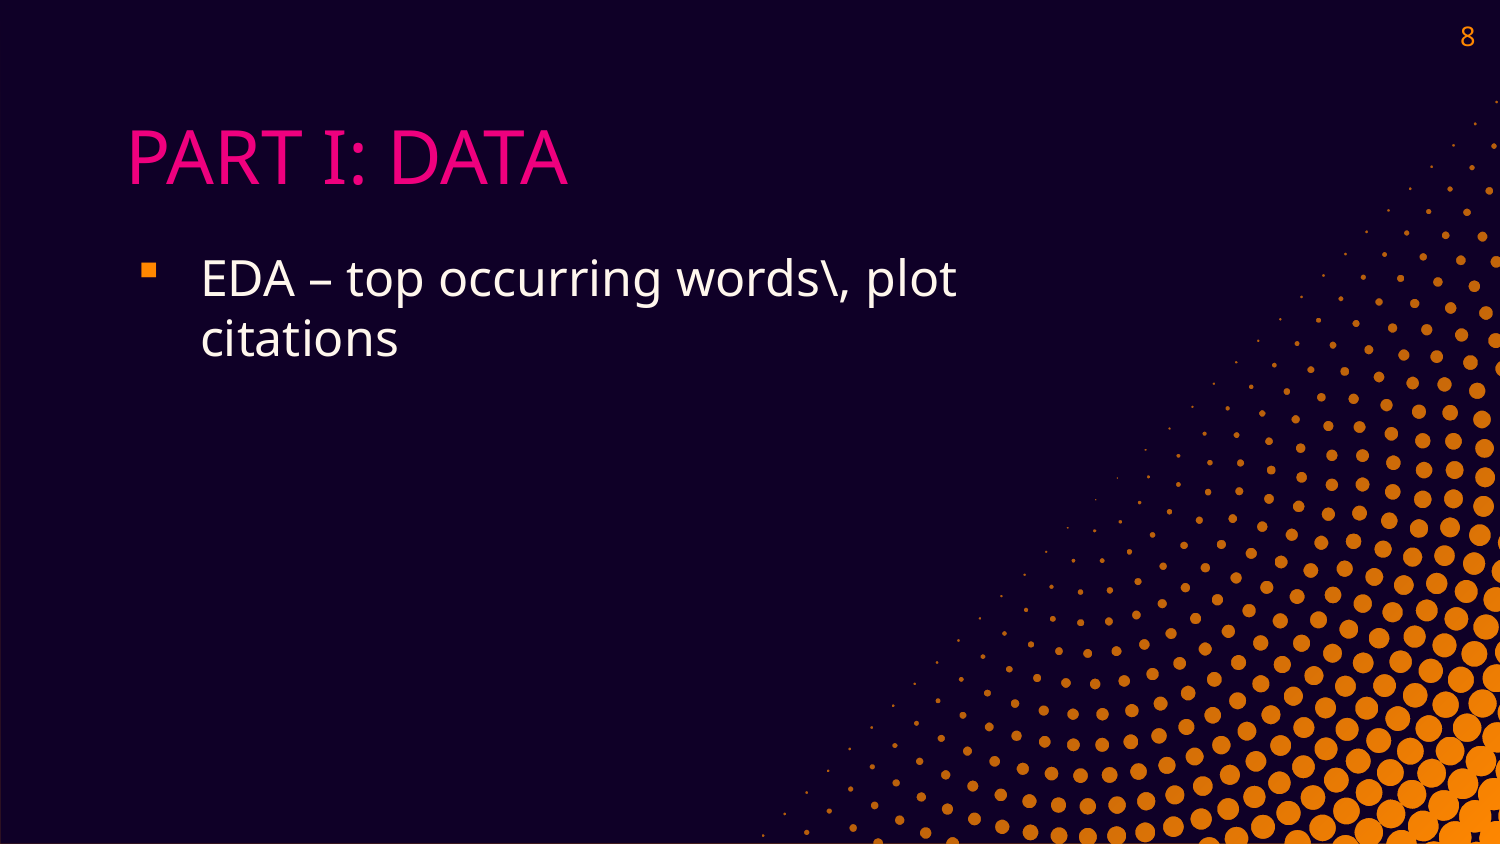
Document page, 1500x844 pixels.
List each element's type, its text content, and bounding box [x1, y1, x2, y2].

list EDA – top occurring words\, plot citations [125, 246, 1152, 727]
title PART I: DATA [125, 58, 1152, 200]
slide_number 8 [1385, 5, 1476, 71]
